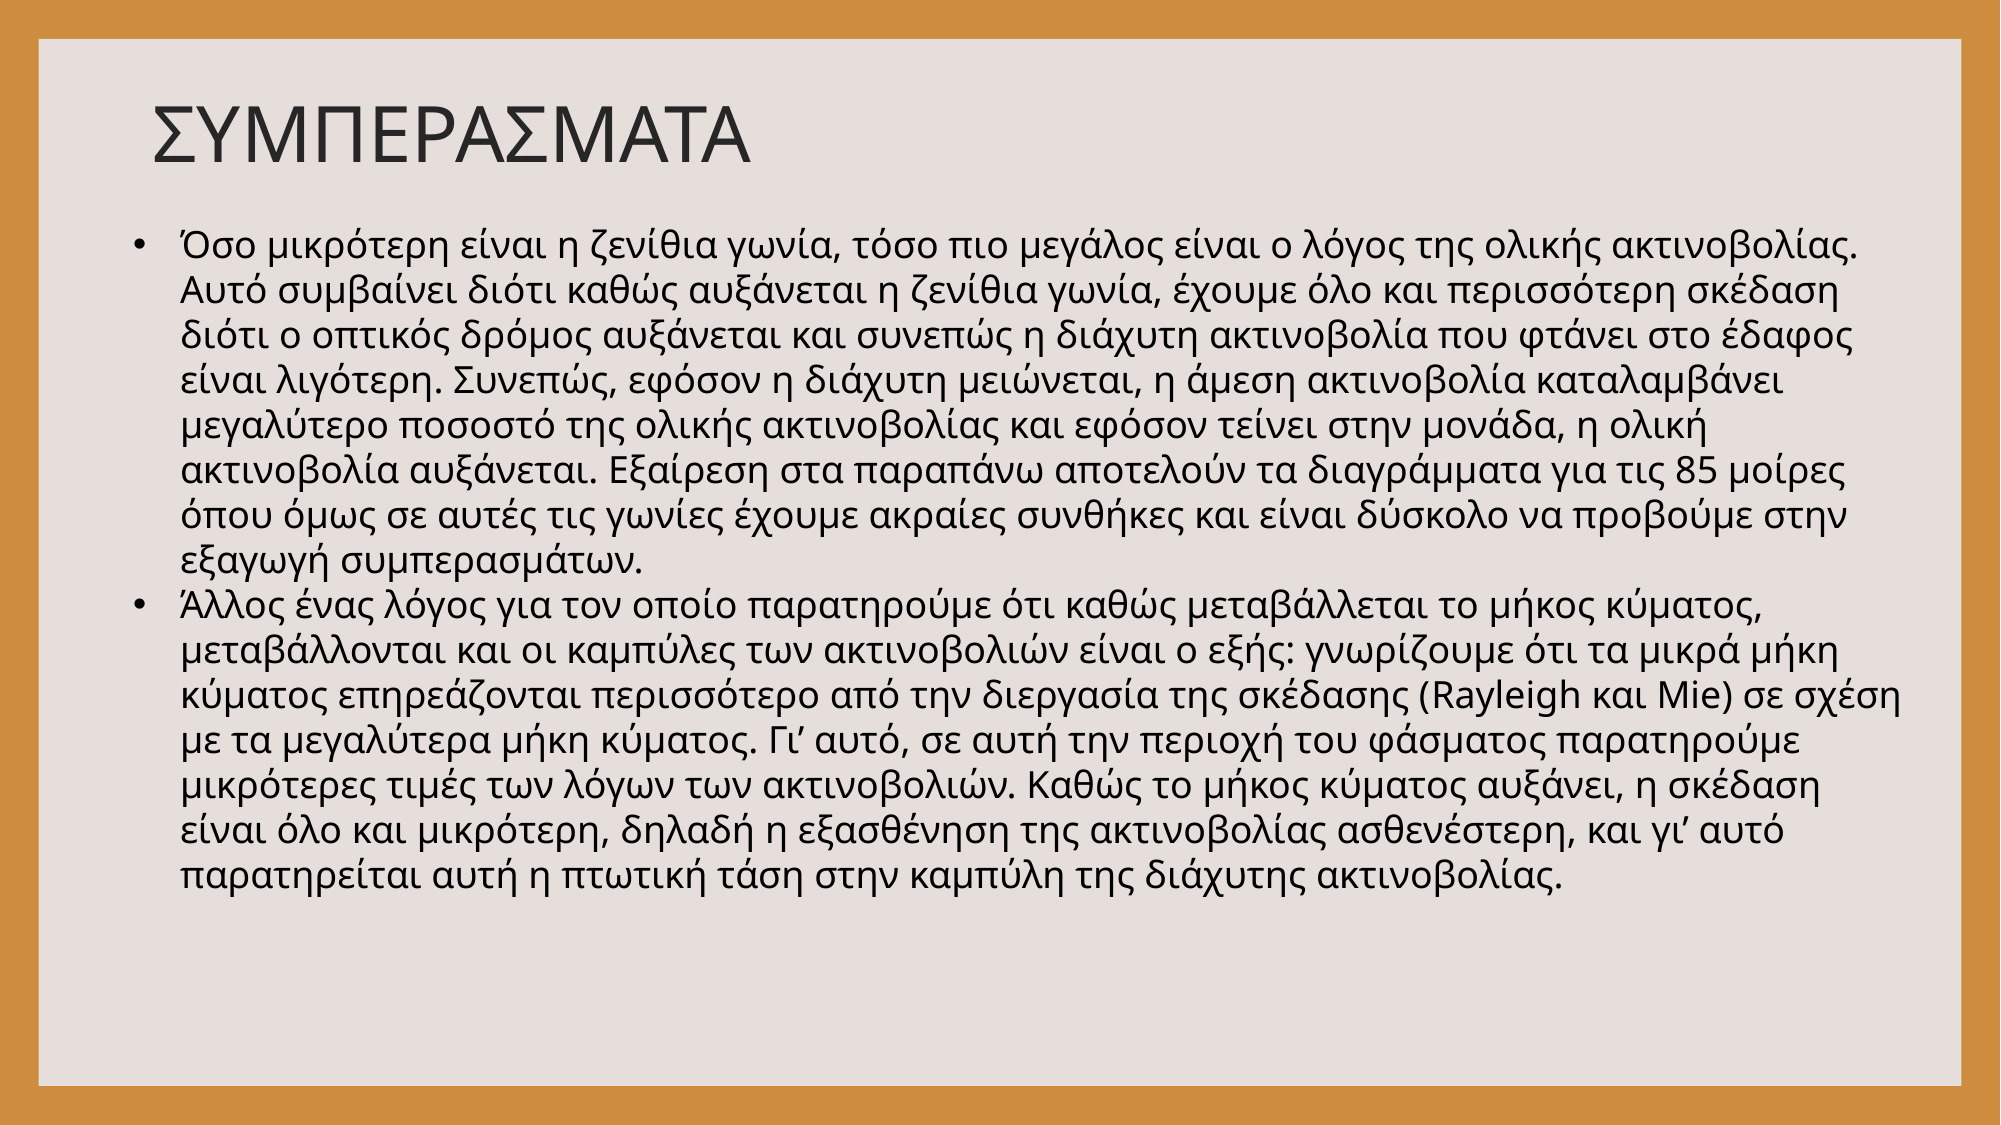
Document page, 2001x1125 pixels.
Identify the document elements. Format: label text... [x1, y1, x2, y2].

title ΣΥΜΠΕΡΑΣΜΑΤΑ [137, 87, 963, 188]
text_box Όσο μικρότερη είναι η ζενίθια γωνία, τόσο πιο μεγάλος είναι ο λόγος της ολικής ακτινοβολίας. Αυτό συμβαίνει διότι καθώς αυξάνεται η ζενίθια γωνία, έχουμε όλο και περισσότερη σκέδαση διότι ο οπτικός δρόμος αυξάνεται και συνεπώς η διάχυτη ακτινοβολία που φτάνει στο έδαφος είναι λιγότερη. Συνεπώς, εφόσον η διάχυτη μειώνεται, η άμεση ακτινοβολία καταλαμβάνει μεγαλύτερο ποσοστό της ολικής ακτινοβολίας και εφόσον τείνει στην μονάδα, η ολική ακτινοβολία αυξάνεται. Εξαίρεση στα παραπάνω αποτελούν τα διαγράμματα για τις 85 μοίρες όπου όμως σε αυτές τις γωνίες έχουμε ακραίες συνθήκες και είναι δύσκολο να προβούμε στην εξαγωγή συμπερασμάτων. Άλλος ένας λόγος για τον οποίο παρατηρούμε ότι καθώς μεταβάλλεται το μήκος κύματος, μεταβάλλονται και οι καμπύλες των ακτινοβολιών είναι ο εξής: γνωρίζουμε ότι τα μικρά μήκη κύματος επηρεάζονται περισσότερο από την διεργασία της σκέδασης (Rayleigh και Mie) σε σχέση με τα μεγαλύτερα μήκη κύματος. Γι’ αυτό, σε αυτή την περιοχή του φάσματος παρατηρούμε μικρότερες τιμές των λόγων των ακτινοβολιών. Καθώς το μήκος κύματος αυξάνει, η σκέδαση είναι όλο και μικρότερη, δηλαδή η εξασθένηση της ακτινοβολίας ασθενέστερη, και γι’ αυτό παρατηρείται αυτή η πτωτική τάση στην καμπύλη της διάχυτης ακτινοβολίας. [118, 213, 1928, 903]
